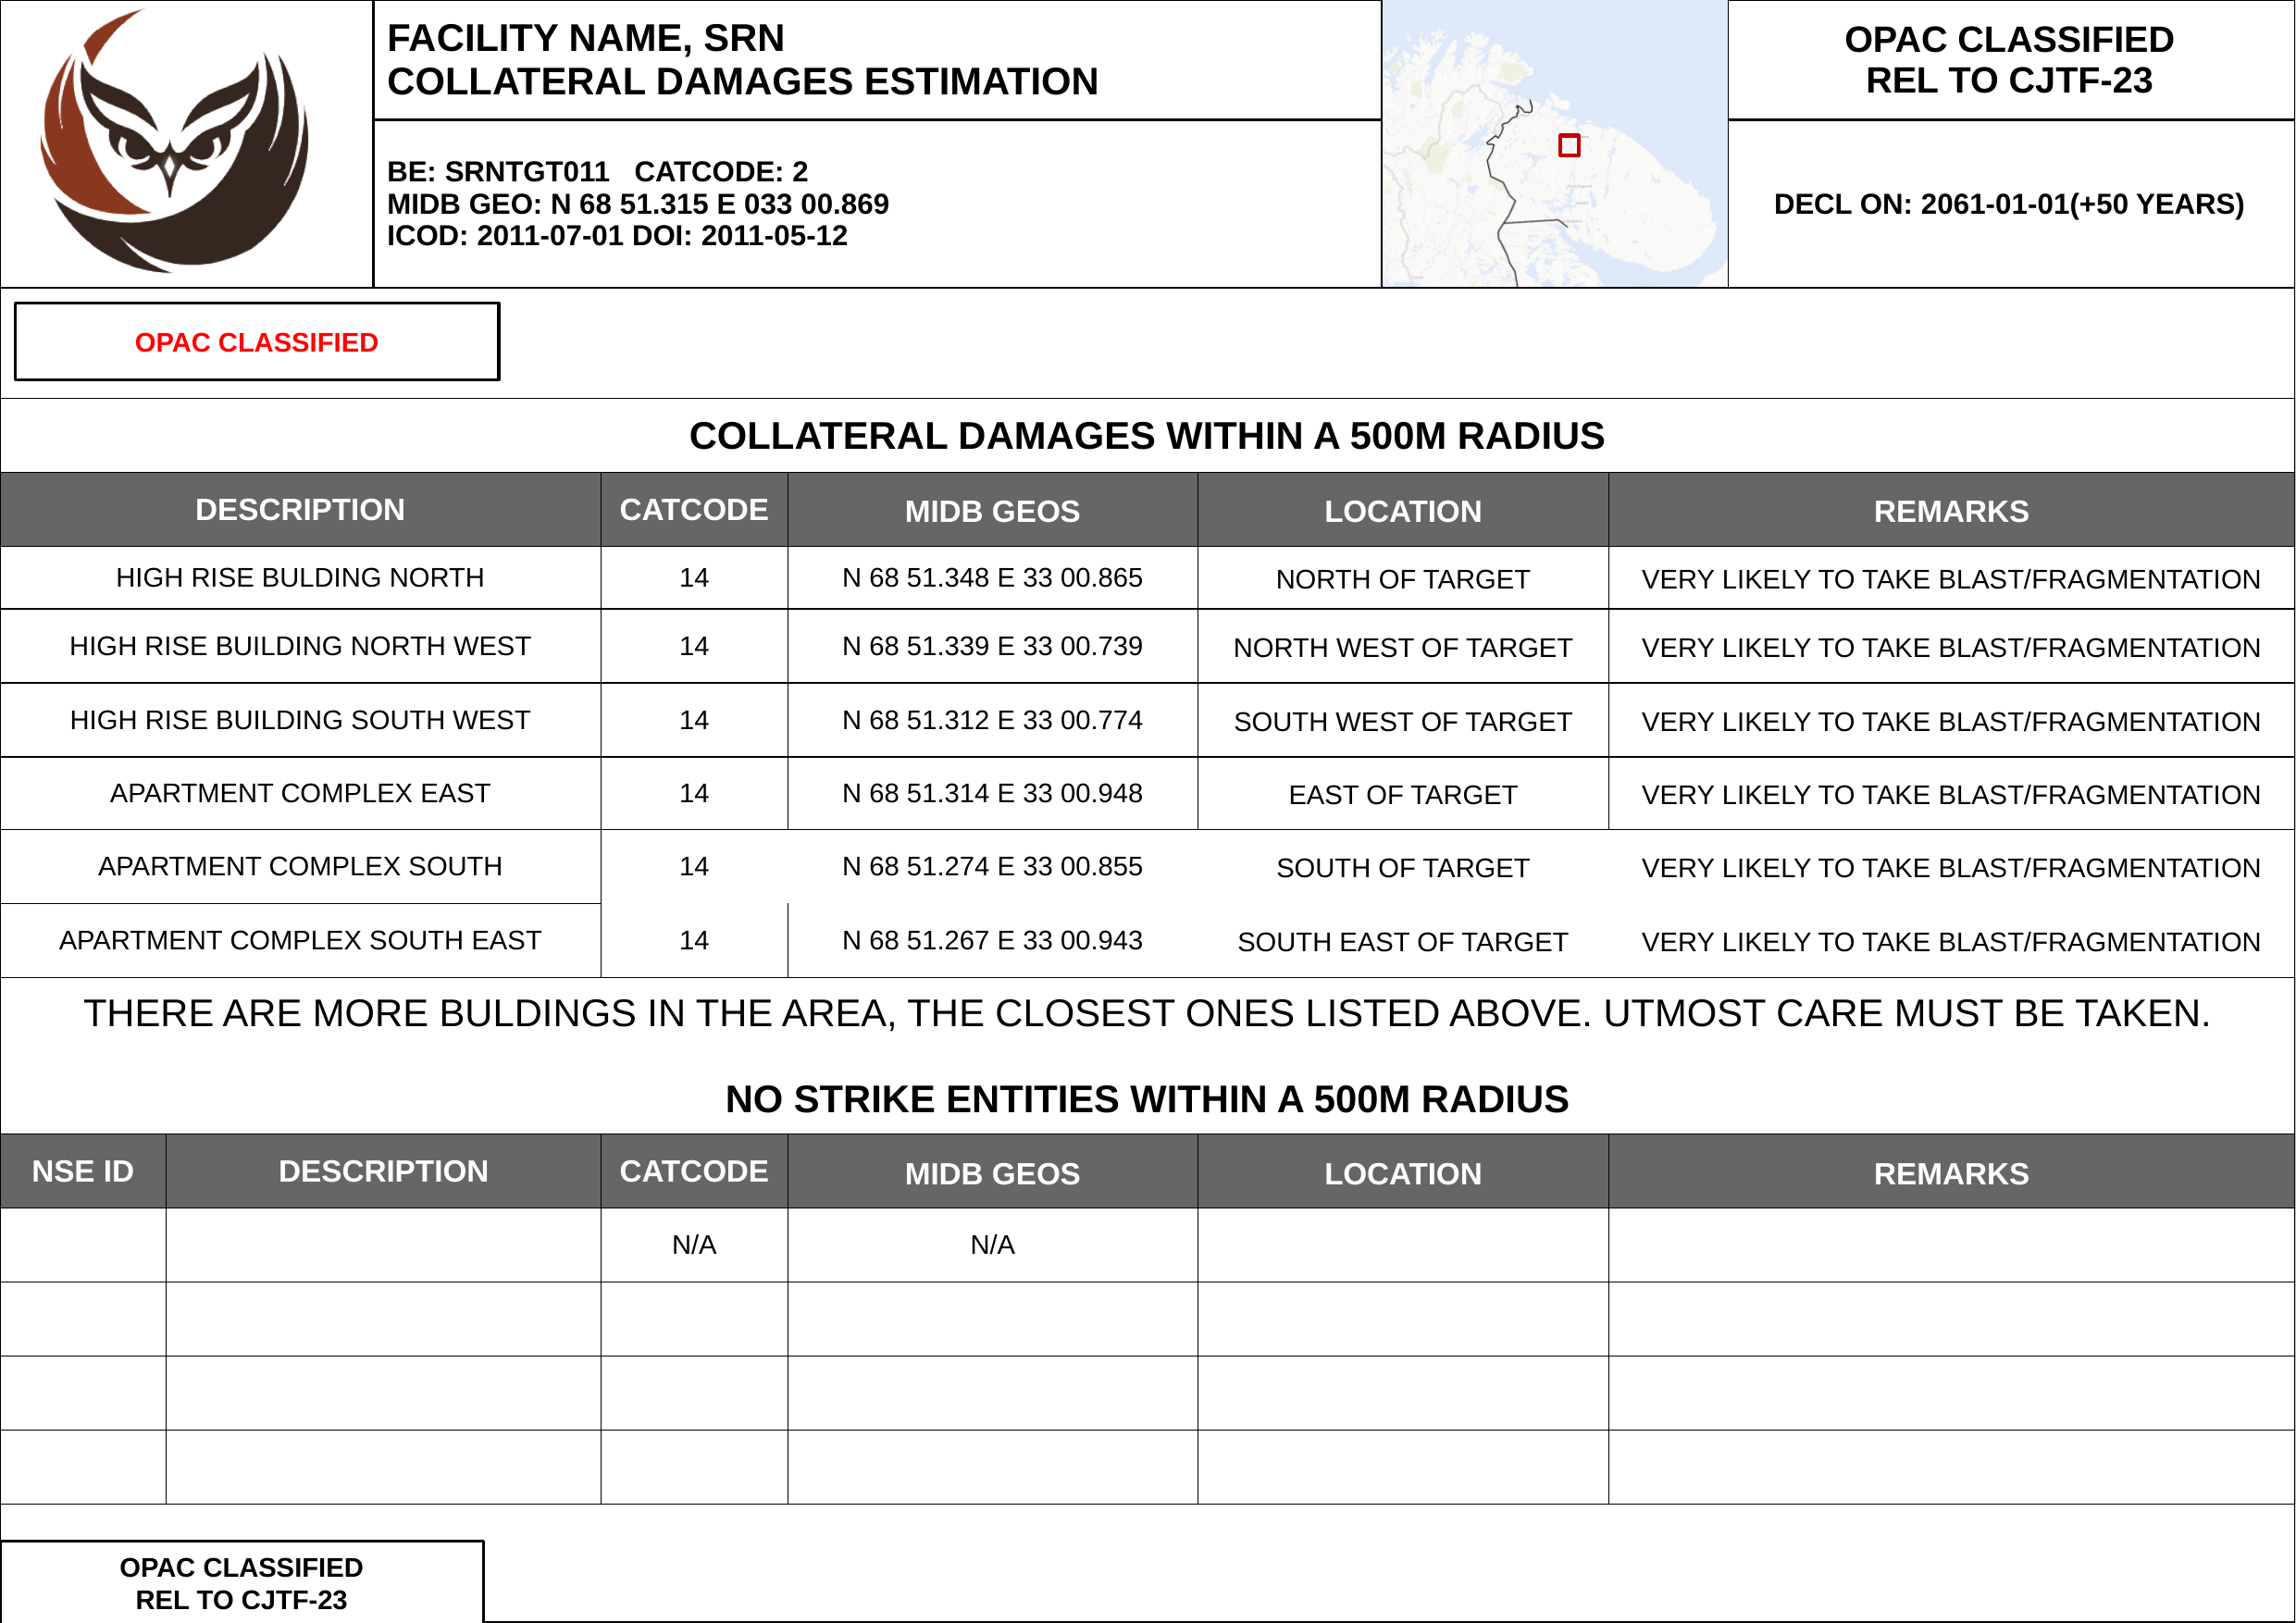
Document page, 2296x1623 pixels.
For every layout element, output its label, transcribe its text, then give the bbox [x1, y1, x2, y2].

table_cell [788, 1282, 1198, 1356]
table_cell LOCATION [1198, 473, 1608, 546]
table_cell BE: SRNTGT011 CATCODE: 2 MIDB GEO: N 68 51.315 E 033 00.869 ICOD: 2011-07-01 DOI: 2011-05-12 [375, 121, 1377, 287]
table_cell 14 [602, 830, 788, 903]
table_cell NORTH OF TARGET [1198, 547, 1608, 608]
table_cell [602, 1357, 788, 1430]
table_header FACILITY NAME, SRN COLLATERAL DAMAGES ESTIMATION [375, 1, 1379, 118]
table_cell [788, 1357, 1198, 1430]
table_cell [1609, 1357, 2294, 1430]
table_cell LOCATION [1198, 1134, 1608, 1208]
table_cell VERY LIKELY TO TAKE BLAST/FRAGMENTATION [1608, 830, 2295, 903]
table_cell 14 [602, 547, 788, 608]
table_cell APARTMENT COMPLEX SOUTH [1, 830, 601, 903]
table_cell HIGH RISE BUILDING NORTH WEST [1, 610, 601, 682]
table_cell HIGH RISE BULDING NORTH [1, 547, 601, 608]
table_cell NSE ID [1, 1134, 166, 1208]
table_cell VERY LIKELY TO TAKE BLAST/FRAGMENTATION [1609, 684, 2294, 756]
table_cell [1, 1282, 166, 1356]
table_cell [167, 1208, 601, 1282]
table_cell N/A [602, 1208, 788, 1282]
table_cell [1198, 1431, 1608, 1504]
table_cell VERY LIKELY TO TAKE BLAST/FRAGMENTATION [1609, 610, 2294, 682]
table_cell VERY LIKELY TO TAKE BLAST/FRAGMENTATION [1609, 758, 2294, 829]
table_cell [1, 1505, 2294, 1621]
table_cell CATCODE [602, 473, 788, 546]
table_cell 14 [602, 610, 788, 682]
table_cell DESCRIPTION [167, 1134, 601, 1208]
table_cell REMARKS [1609, 473, 2294, 546]
table_cell APARTMENT COMPLEX EAST [1, 758, 601, 829]
picture [0, 0, 339, 298]
table_cell [1, 1357, 166, 1430]
table_cell CATCODE [602, 1134, 788, 1208]
table_cell N 68 51.267 E 33 00.943 [788, 903, 1198, 977]
table_cell MIDB GEOS [788, 1134, 1198, 1208]
table_cell [1, 289, 2294, 398]
table_cell [167, 1431, 601, 1504]
table_cell SOUTH OF TARGET [1198, 830, 1608, 903]
table_cell EAST OF TARGET [1198, 758, 1608, 829]
table_cell 14 [602, 758, 788, 829]
table_cell [1198, 1282, 1608, 1356]
table_cell REMARKS [1609, 1134, 2294, 1208]
table_cell N 68 51.314 E 33 00.948 [788, 758, 1198, 829]
table_cell [602, 1431, 788, 1504]
table_cell MIDB GEOS [788, 473, 1198, 546]
table_cell DECL ON: 2061-01-01(+50 YEARS) [1732, 121, 2294, 287]
table_cell [788, 1431, 1198, 1504]
table_cell APARTMENT COMPLEX SOUTH EAST [1, 904, 601, 977]
table_cell N 68 51.312 E 33 00.774 [788, 684, 1198, 756]
table_cell N 68 51.348 E 33 00.865 [788, 547, 1198, 608]
table_cell SOUTH EAST OF TARGET [1198, 903, 1608, 977]
table_cell N/A [788, 1208, 1198, 1282]
table_cell NORTH WEST OF TARGET [1198, 610, 1608, 682]
table_header OPAC CLASSIFIED REL TO CJTF-23 [1731, 1, 2294, 118]
table_header COLLATERAL DAMAGES WITHIN A 500M RADIUS [1, 399, 2294, 472]
table_cell [1609, 1431, 2294, 1504]
table_cell [1, 1208, 166, 1282]
table_cell SOUTH WEST OF TARGET [1198, 684, 1608, 756]
text_box OPAC CLASSIFIED REL TO CJTF-23 [0, 1541, 484, 1623]
table_cell [602, 1282, 788, 1356]
table_cell 14 [602, 903, 788, 977]
table_cell VERY LIKELY TO TAKE BLAST/FRAGMENTATION [1609, 547, 2294, 608]
picture [1382, 0, 1729, 287]
table_cell 14 [602, 684, 788, 756]
table_cell N 68 51.339 E 33 00.739 [788, 610, 1198, 682]
table_cell THERE ARE MORE BULDINGS IN THE AREA, THE CLOSEST ONES LISTED ABOVE. UTMOST CARE MUST BE TAKEN. NO STRIKE ENTITIES WITHIN A 500M RADIUS [1, 978, 2294, 1134]
table_cell [167, 1282, 601, 1356]
table_cell [1198, 1357, 1608, 1430]
table_cell VERY LIKELY TO TAKE BLAST/FRAGMENTATION [1608, 903, 2295, 977]
table_cell N 68 51.274 E 33 00.855 [788, 830, 1198, 903]
table_cell [1609, 1208, 2294, 1282]
text_box OPAC CLASSIFIED [15, 303, 499, 380]
table_cell [1198, 1208, 1608, 1282]
table_cell [1, 1431, 166, 1504]
table_header [341, 1, 372, 287]
table_cell [1609, 1282, 2294, 1356]
table_cell [167, 1357, 601, 1430]
table_cell HIGH RISE BUILDING SOUTH WEST [1, 684, 601, 756]
table_cell DESCRIPTION [1, 473, 601, 546]
